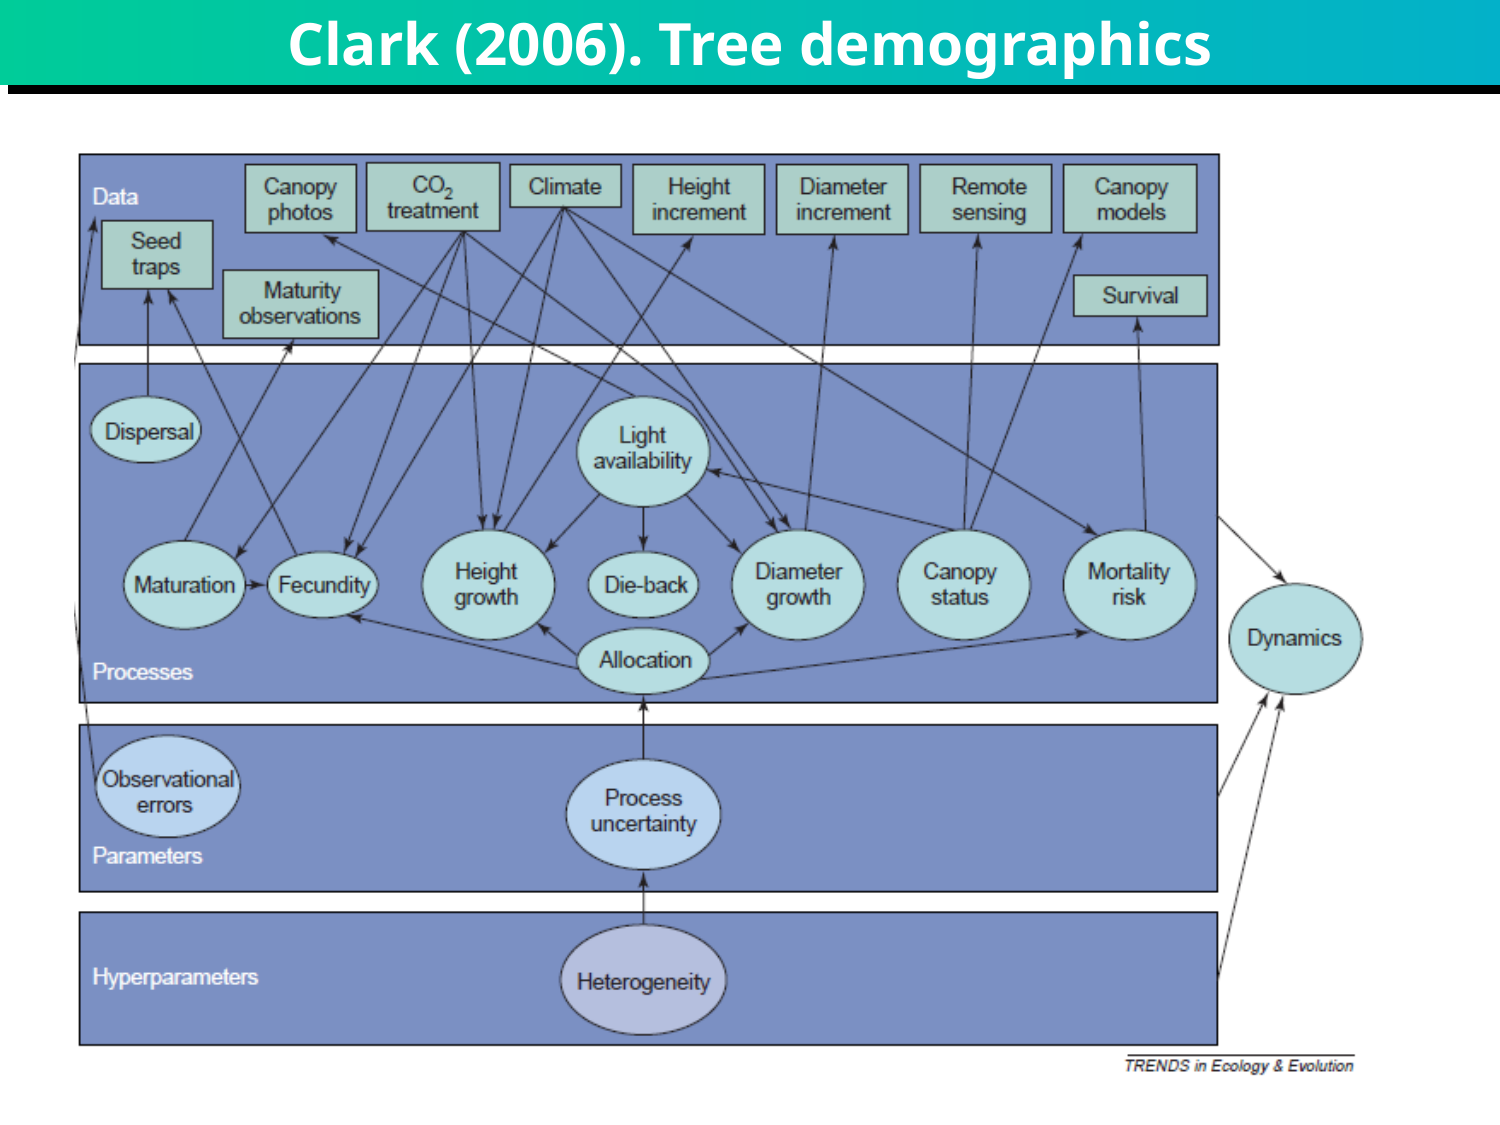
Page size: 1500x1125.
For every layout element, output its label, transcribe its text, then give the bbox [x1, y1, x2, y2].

picture [74, 147, 1373, 1081]
title Clark (2006). Tree demographics [0, 0, 1500, 86]
